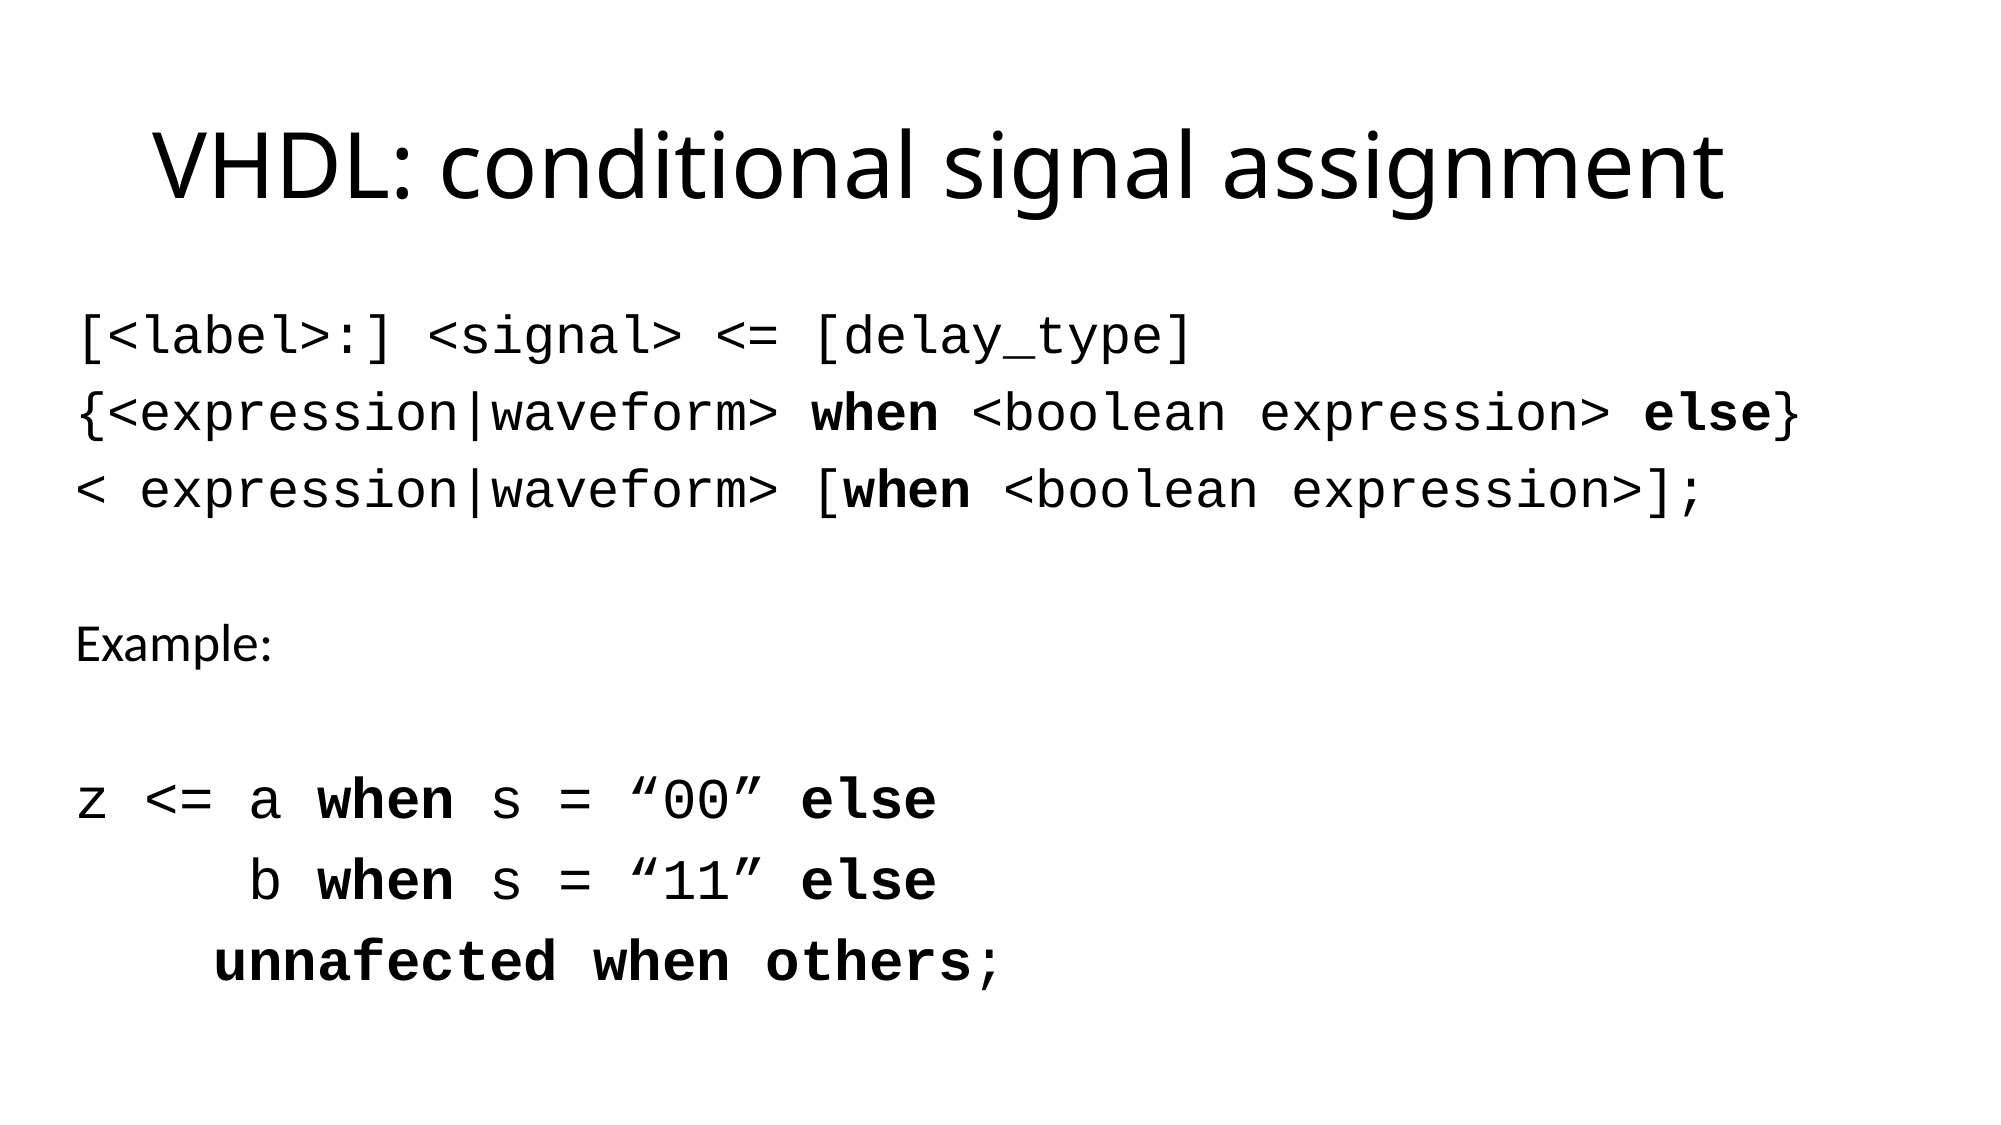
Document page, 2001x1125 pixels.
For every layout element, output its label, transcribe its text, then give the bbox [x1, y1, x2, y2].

list [<label>:] <signal> <= [delay_type] {<expression|waveform> when <boolean expression> else} < expression|waveform> [when <boolean expression>]; Example: z <= a when s = “00” else b when s = “11” else unnafected when others; [60, 299, 1935, 1014]
title VHDL: conditional signal assignment [137, 59, 1863, 278]
